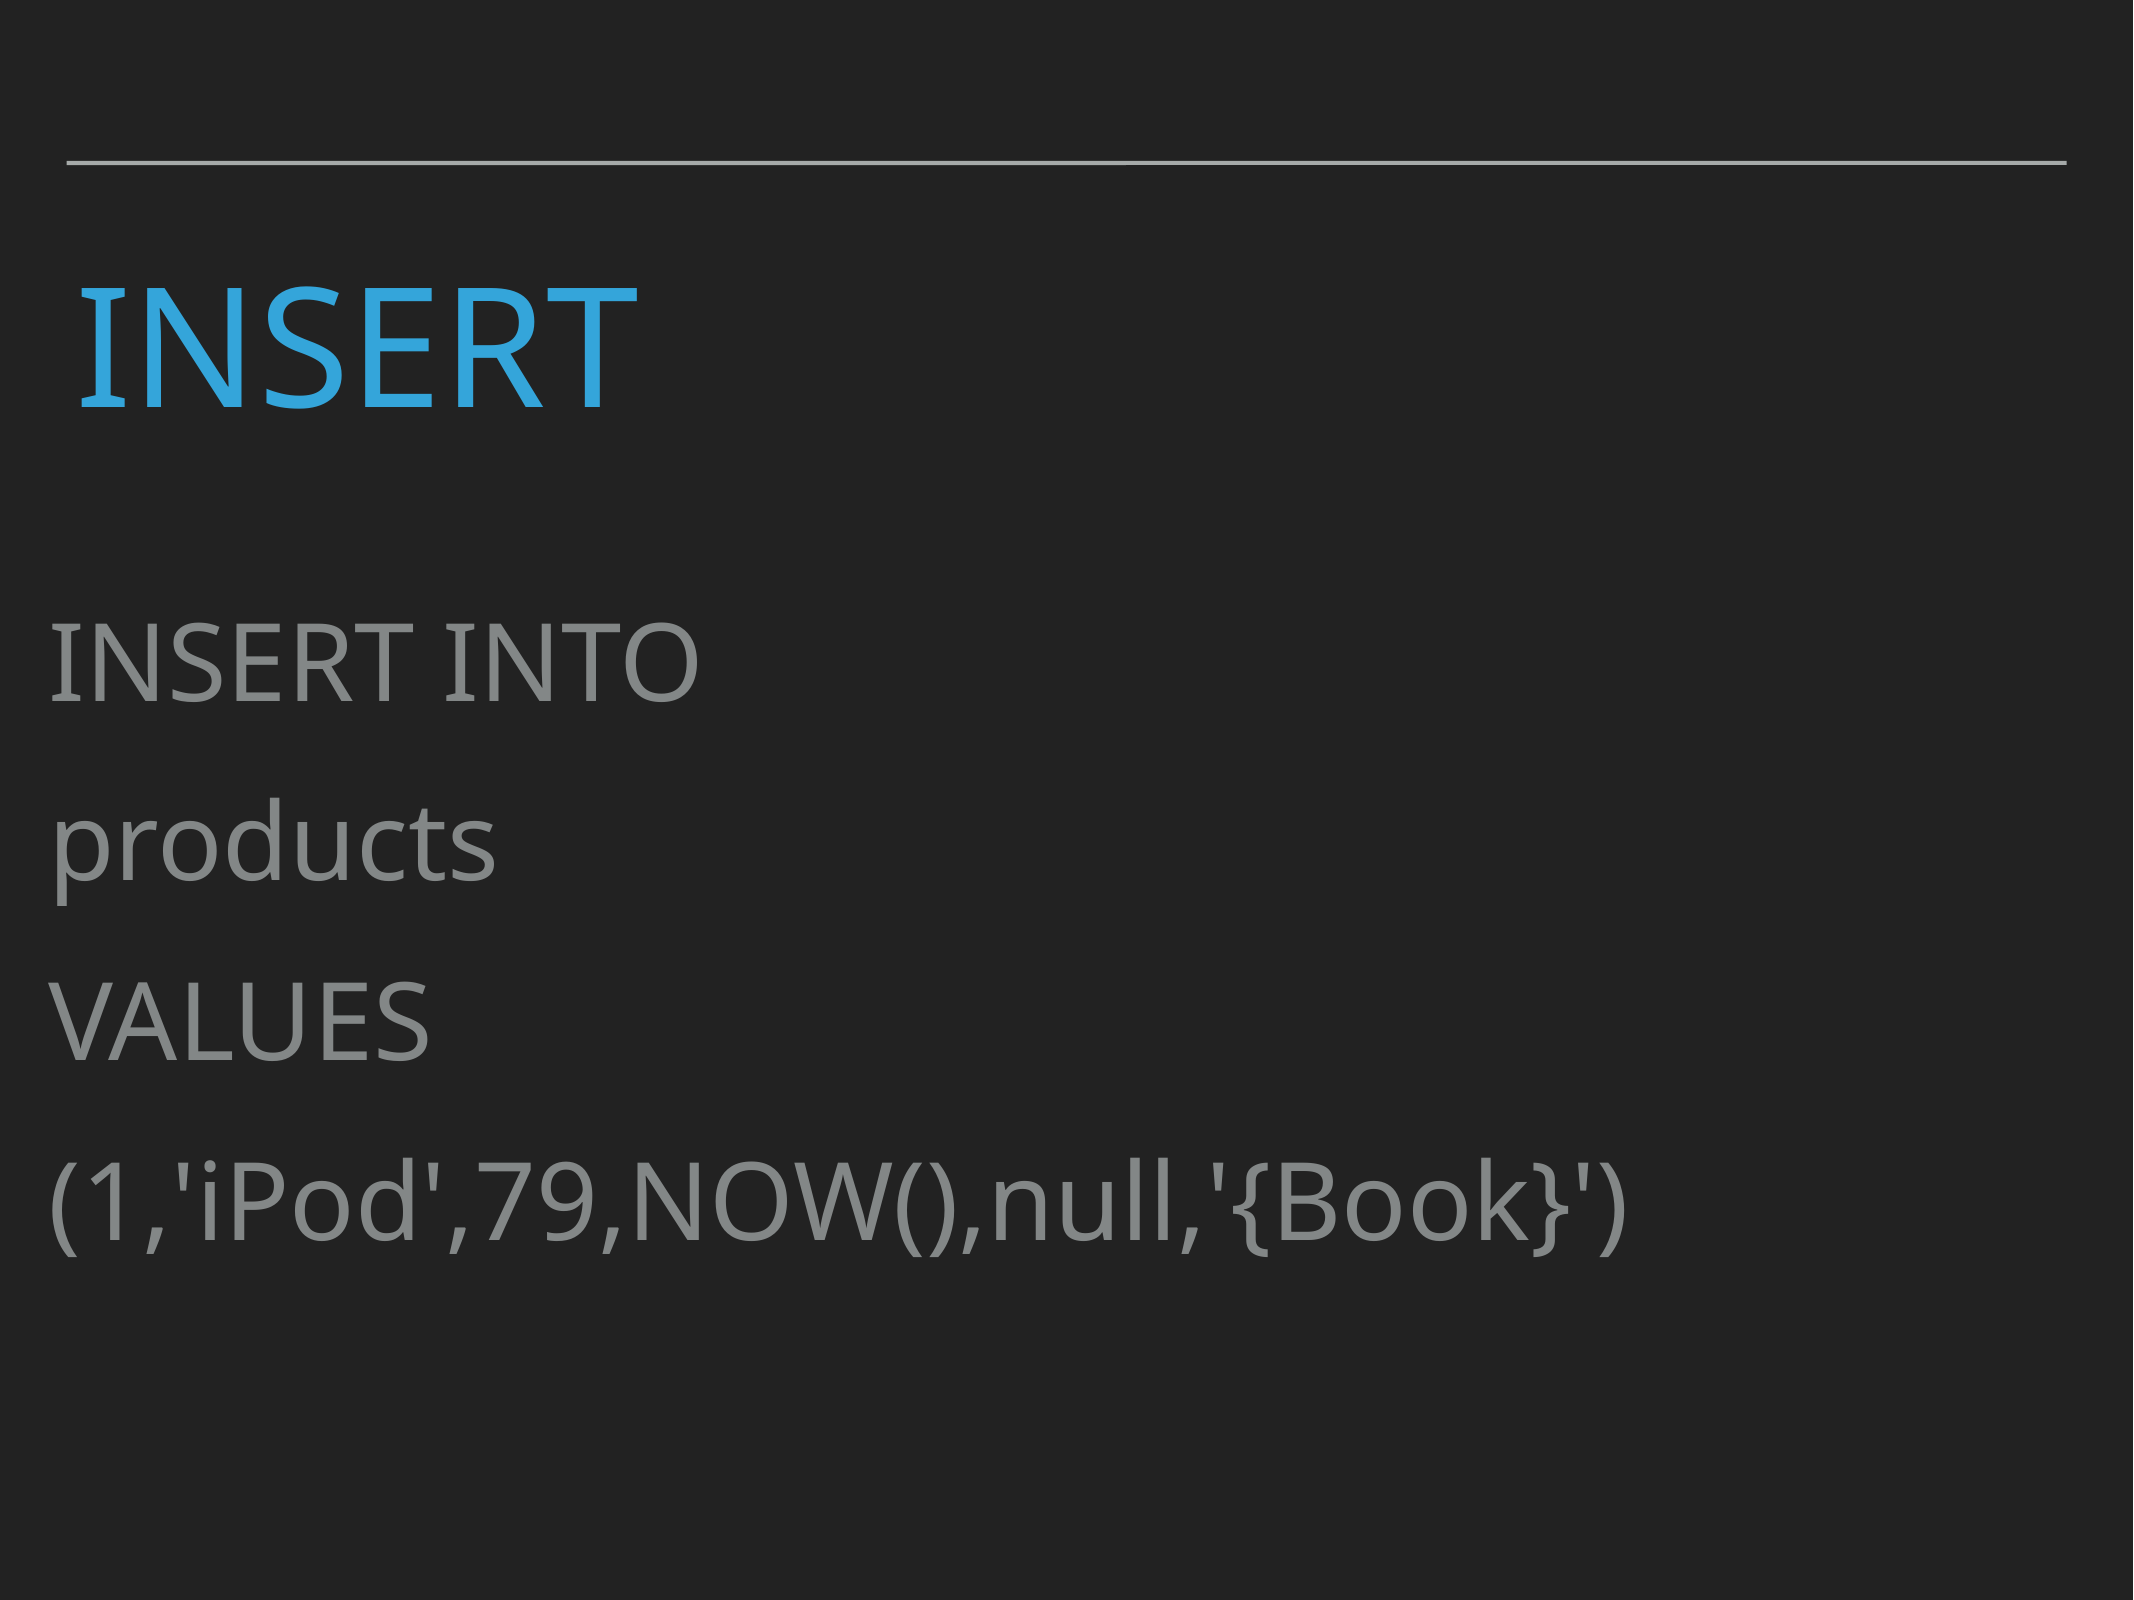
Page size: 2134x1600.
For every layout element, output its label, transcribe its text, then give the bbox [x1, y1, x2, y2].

text_box INSERT INTO products VALUES (1,'iPod',79,NOW(),null,'{Book}') [40, 584, 2134, 1271]
title InSert [66, 270, 2068, 530]
